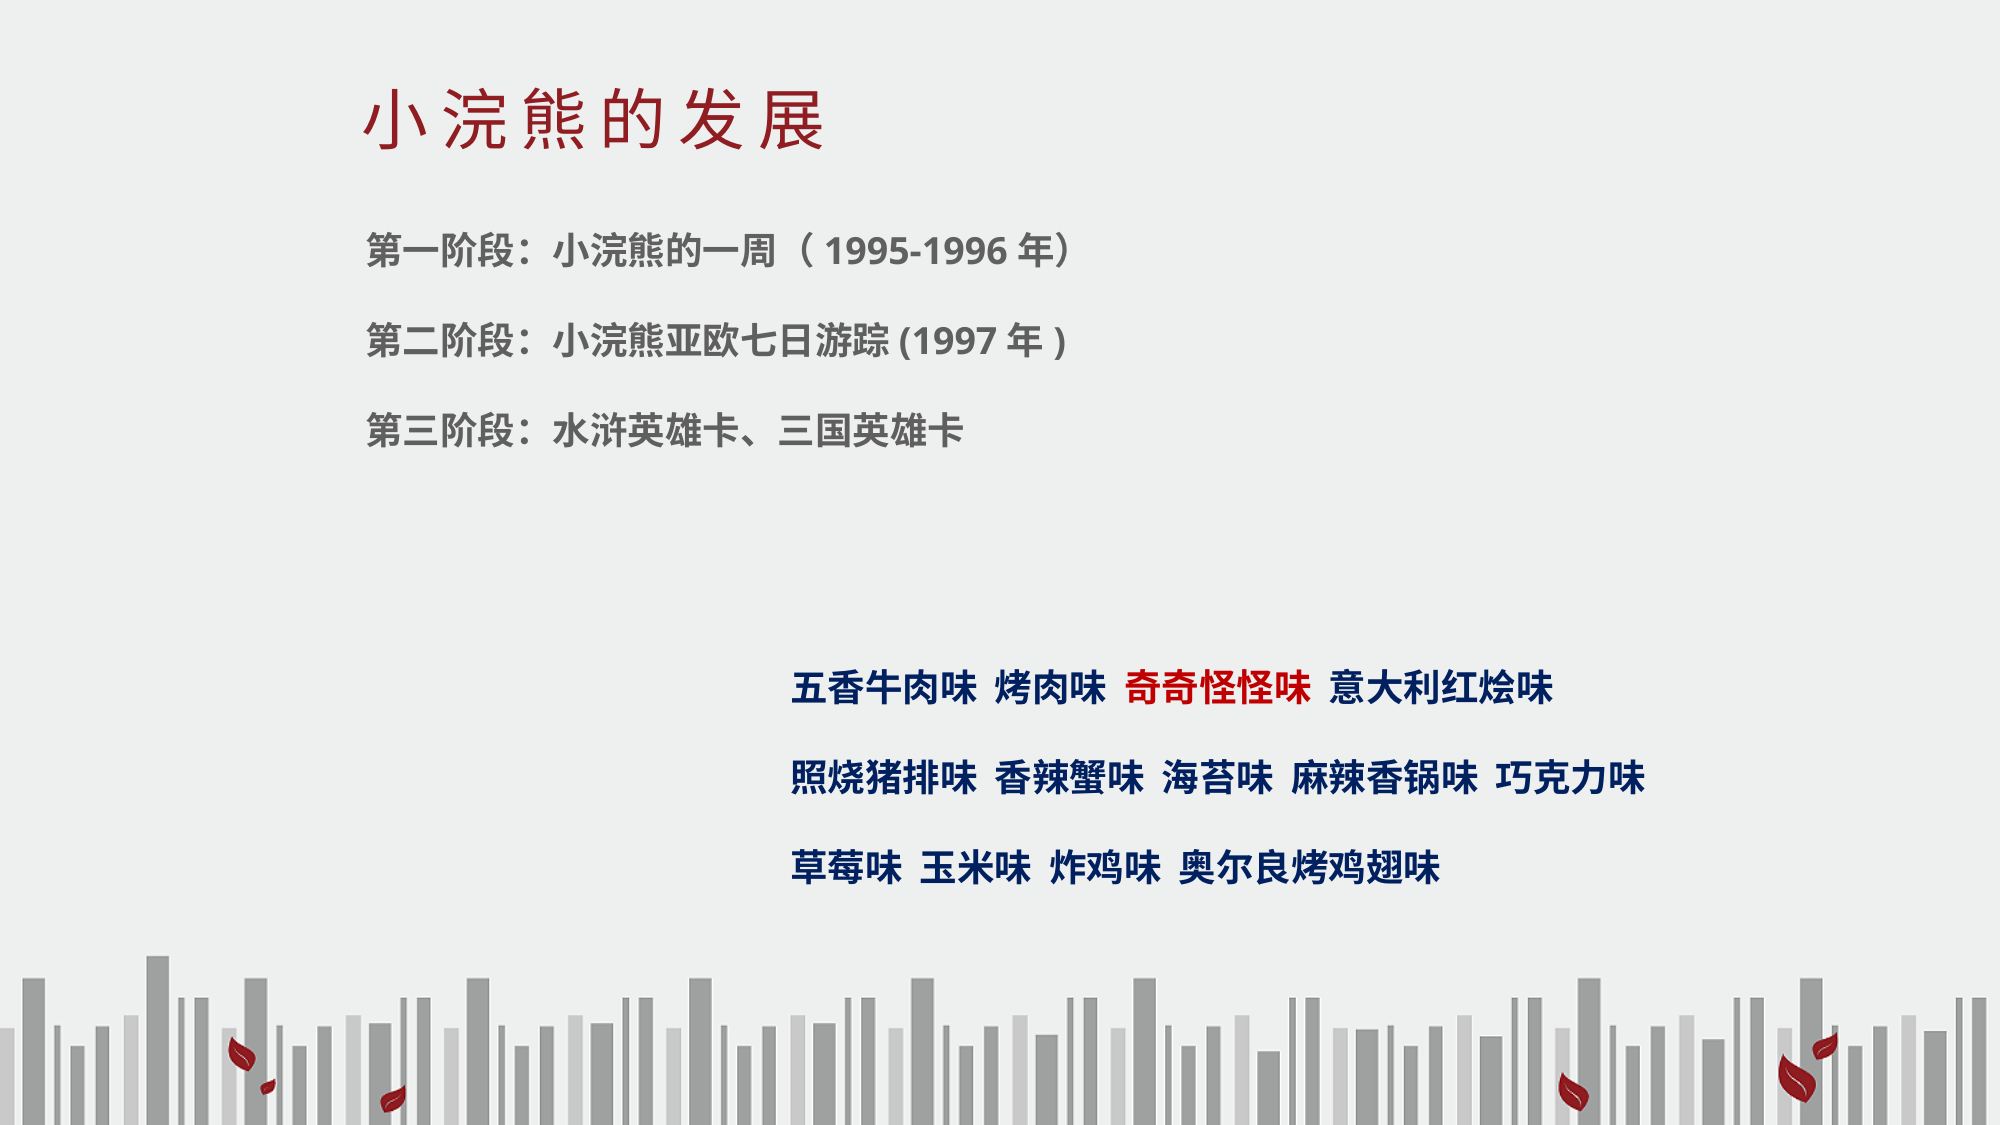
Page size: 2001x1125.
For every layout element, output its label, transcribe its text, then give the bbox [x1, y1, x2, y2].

text_box 第一阶段：小浣熊的一周（1995-1996年） 第二阶段：小浣熊亚欧七日游踪(1997年) 第三阶段：水浒英雄卡、三国英雄卡 [350, 219, 1612, 505]
picture [0, 0, 2000, 1125]
text_box 小浣熊的发展 [347, 70, 1030, 166]
text_box 五香牛肉味 烤肉味 奇奇怪怪味 意大利红烩味 照烧猪排味 香辣蟹味 海苔味 麻辣香锅味 巧克力味 草莓味 玉米味 炸鸡味 奥尔良烤鸡翅味 [775, 656, 1674, 942]
